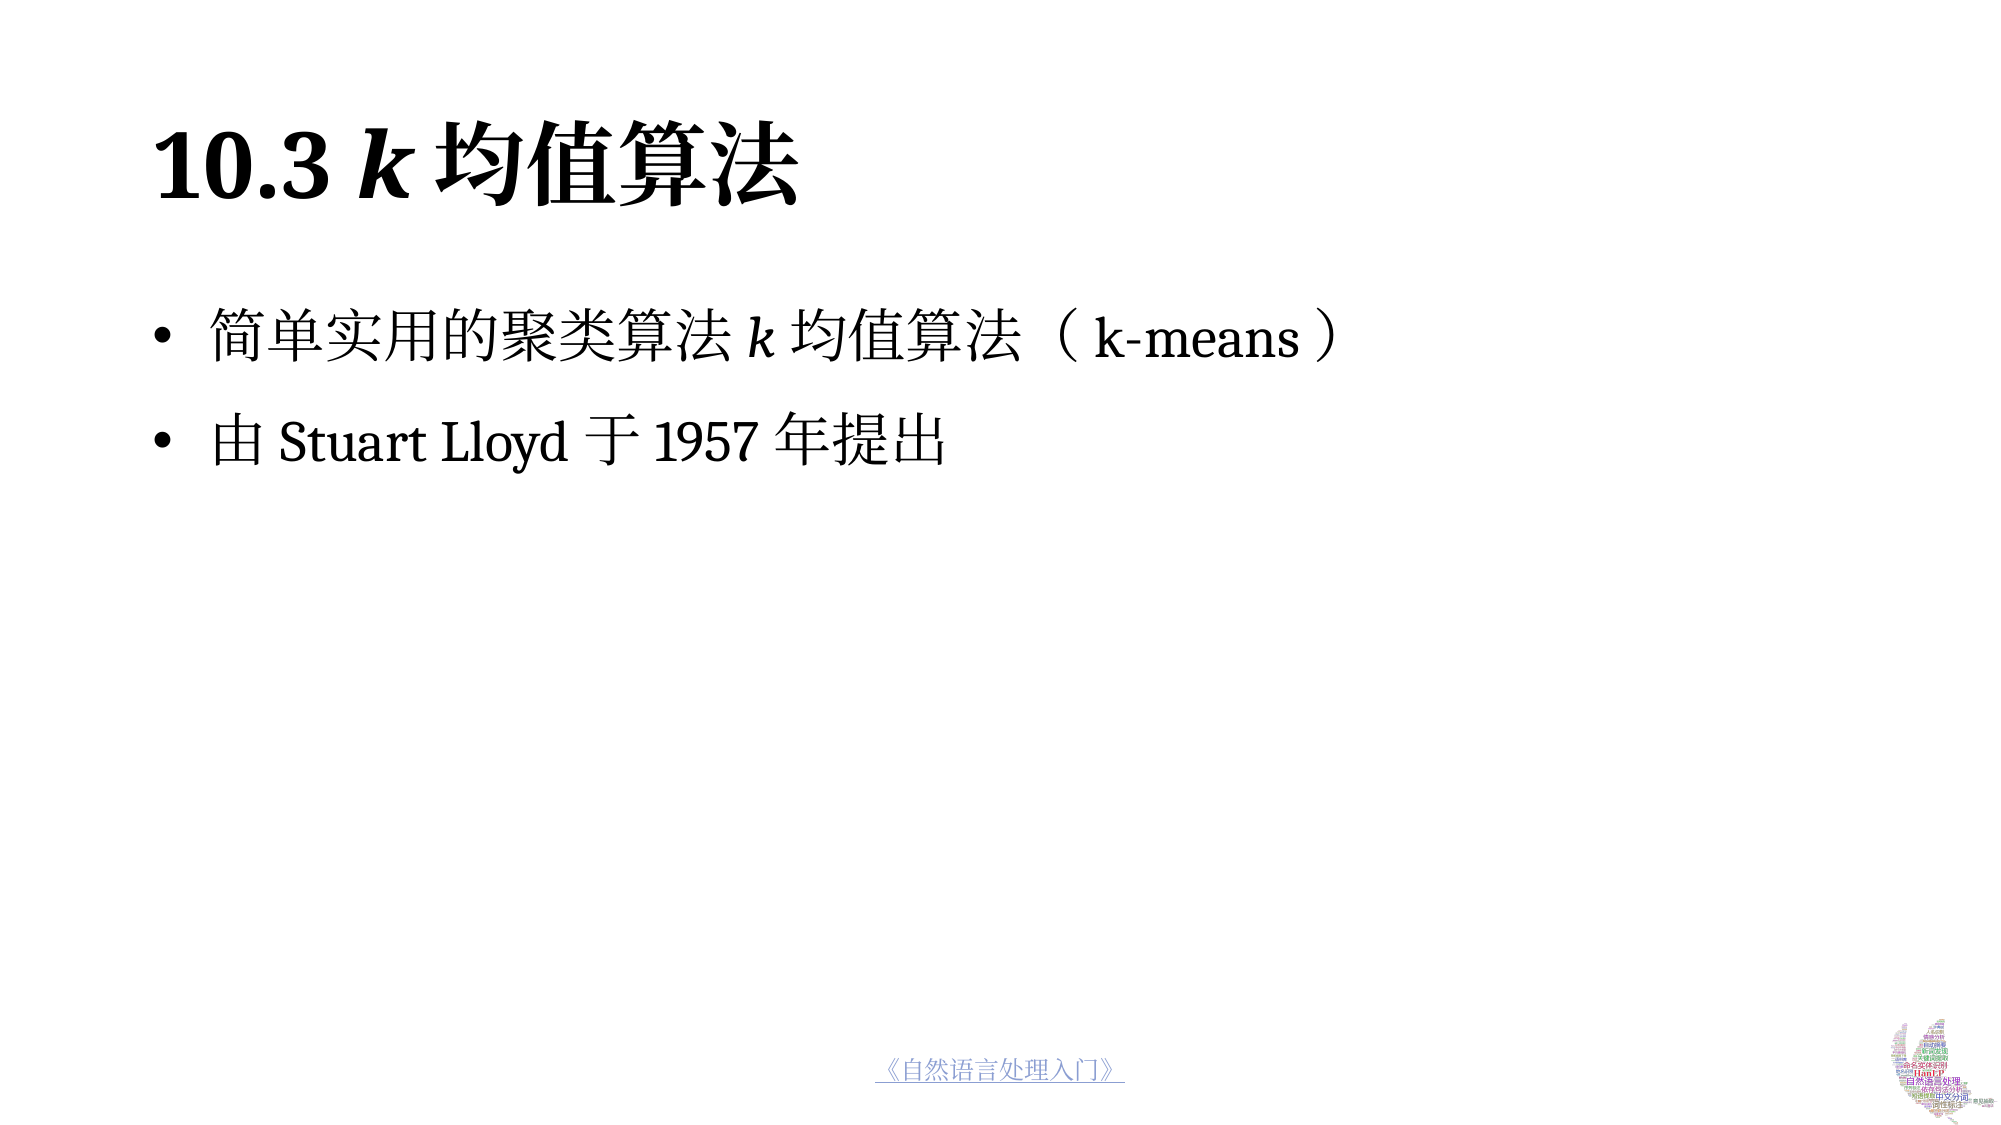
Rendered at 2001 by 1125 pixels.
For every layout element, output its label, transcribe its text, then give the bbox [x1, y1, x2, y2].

title 10.3 k均值算法 [137, 59, 1863, 278]
picture [1888, 1016, 2000, 1125]
list 简单实用的聚类算法k均值算法（k-means） 由Stuart Lloyd于1957年提出 [137, 299, 1863, 1014]
footer 《自然语言处理入门》 [662, 1042, 1338, 1103]
